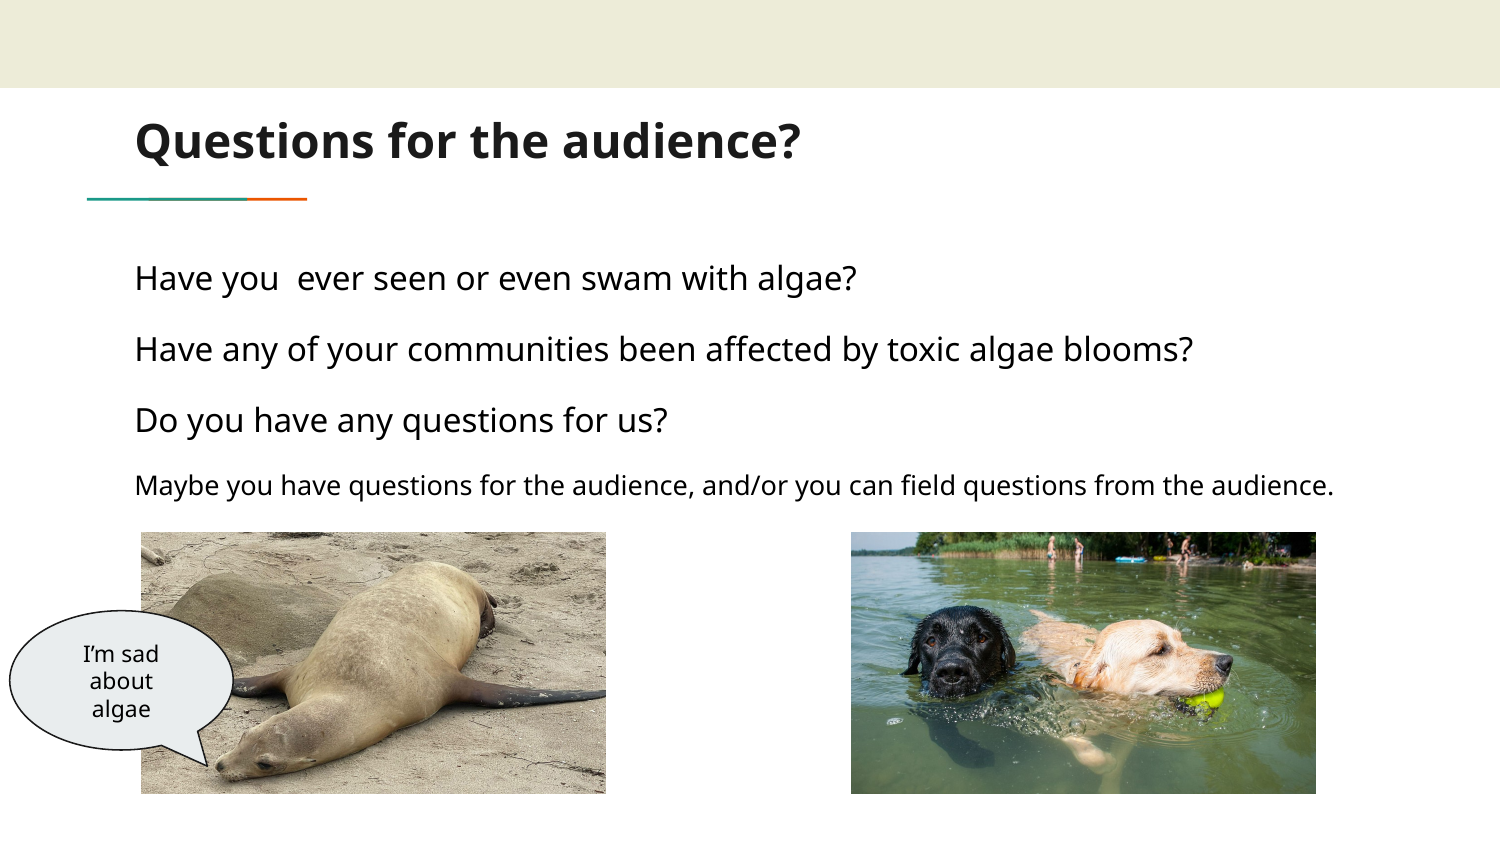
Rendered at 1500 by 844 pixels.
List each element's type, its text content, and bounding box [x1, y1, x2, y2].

title Questions for the audience? [119, 95, 1381, 184]
picture [850, 532, 1316, 794]
picture [141, 532, 606, 794]
list Have you ever seen or even swam with algae? Have any of your communities been affected by toxic algae blooms? Do you have any questions for us? Maybe you have questions for the audience, and/or you can field questions from the audience. [119, 236, 1381, 608]
text_box I’m sad about algae [9, 610, 136, 751]
text_box [0, 0, 1500, 88]
